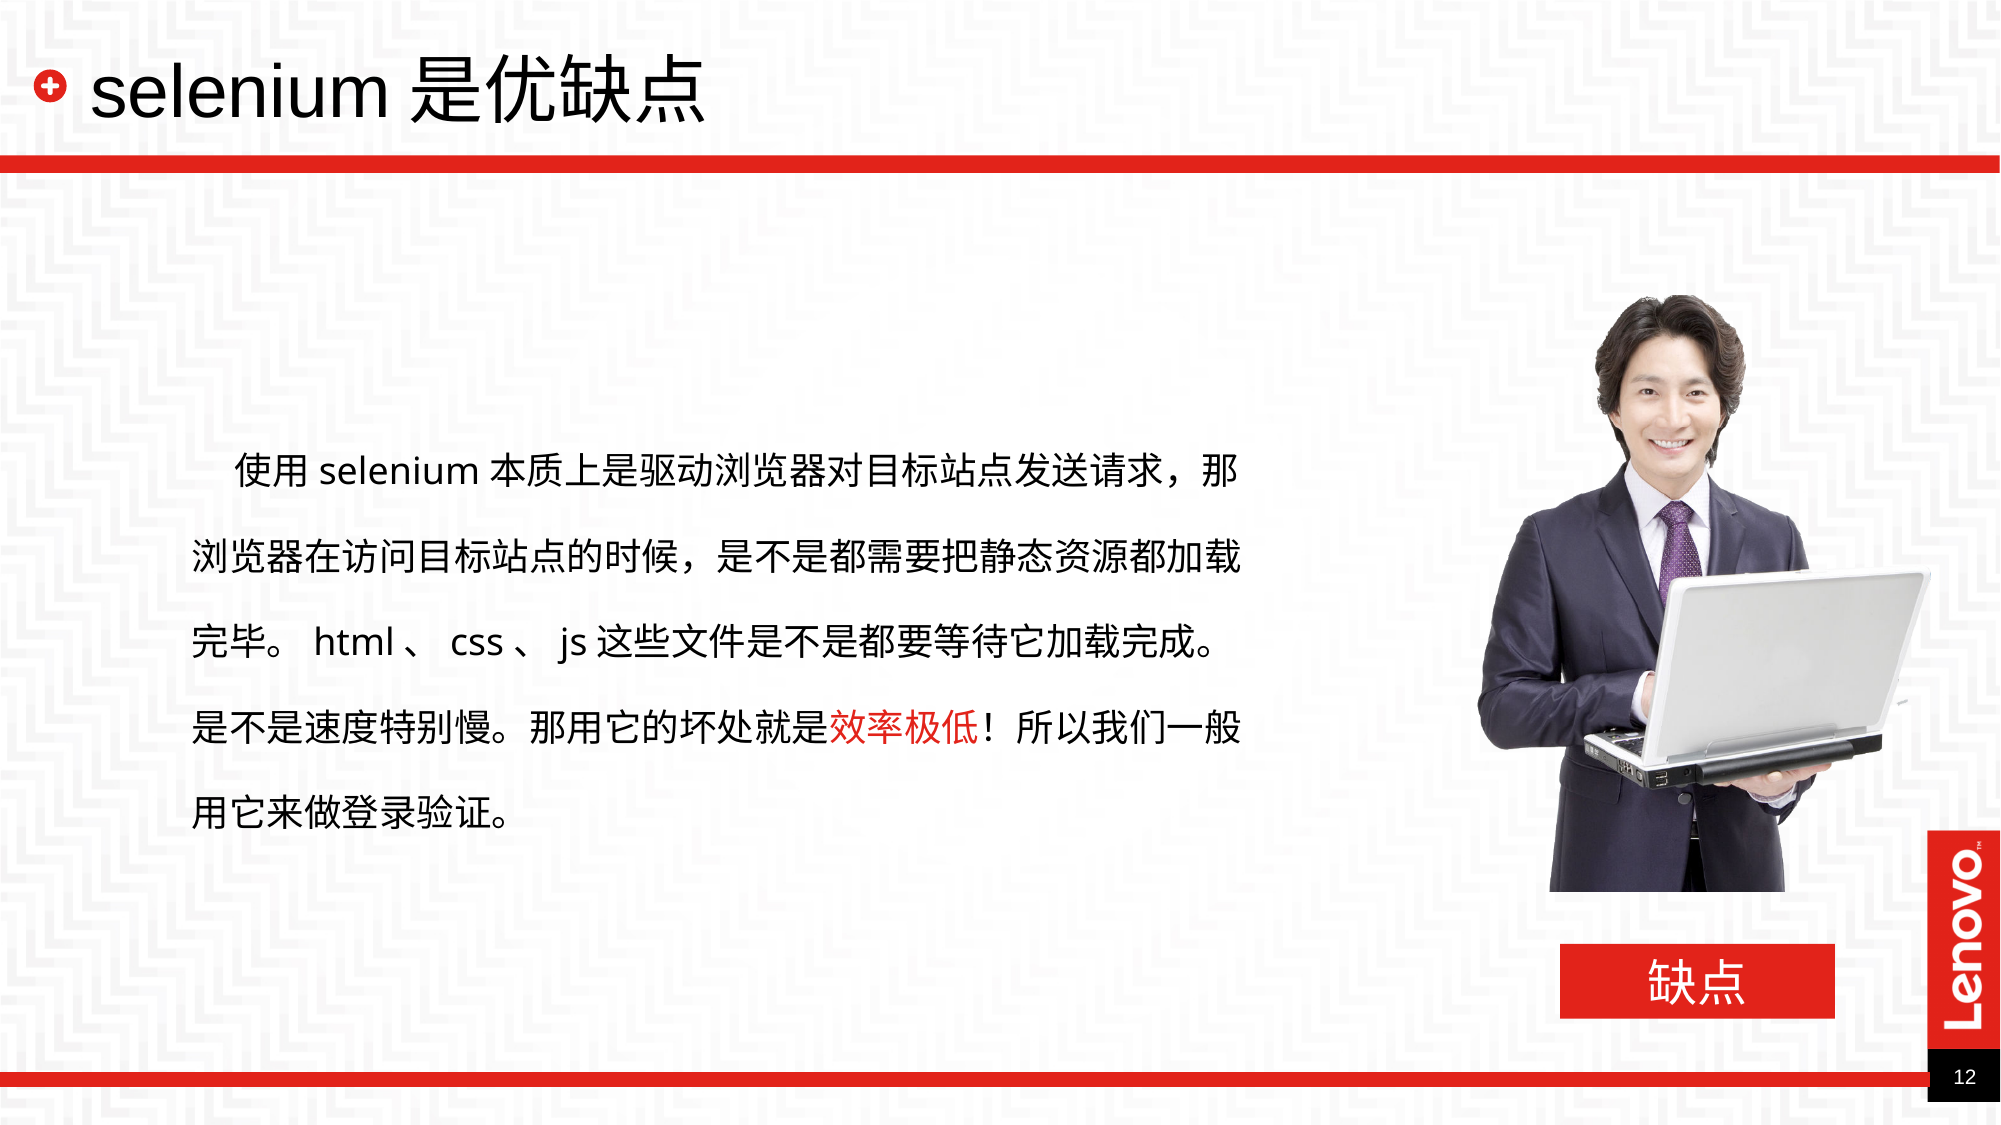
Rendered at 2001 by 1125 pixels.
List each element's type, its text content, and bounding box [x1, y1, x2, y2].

text_box 使用selenium本质上是驱动浏览器对目标站点发送请求，那浏览器在访问目标站点的时候，是不是都需要把静态资源都加载完毕。html、css、js这些文件是不是都要等待它加载完成。是不是速度特别慢。那用它的坏处就是效率极低！所以我们一般用它来做登录验证。 [177, 399, 1269, 842]
text_box [0, 153, 2000, 175]
text_box selenium是优缺点 [90, 44, 1908, 131]
text_box 缺点 [1560, 943, 1835, 1019]
picture [0, 1089, 2001, 1125]
picture [0, 0, 2001, 1070]
text_box [0, 1070, 1932, 1089]
